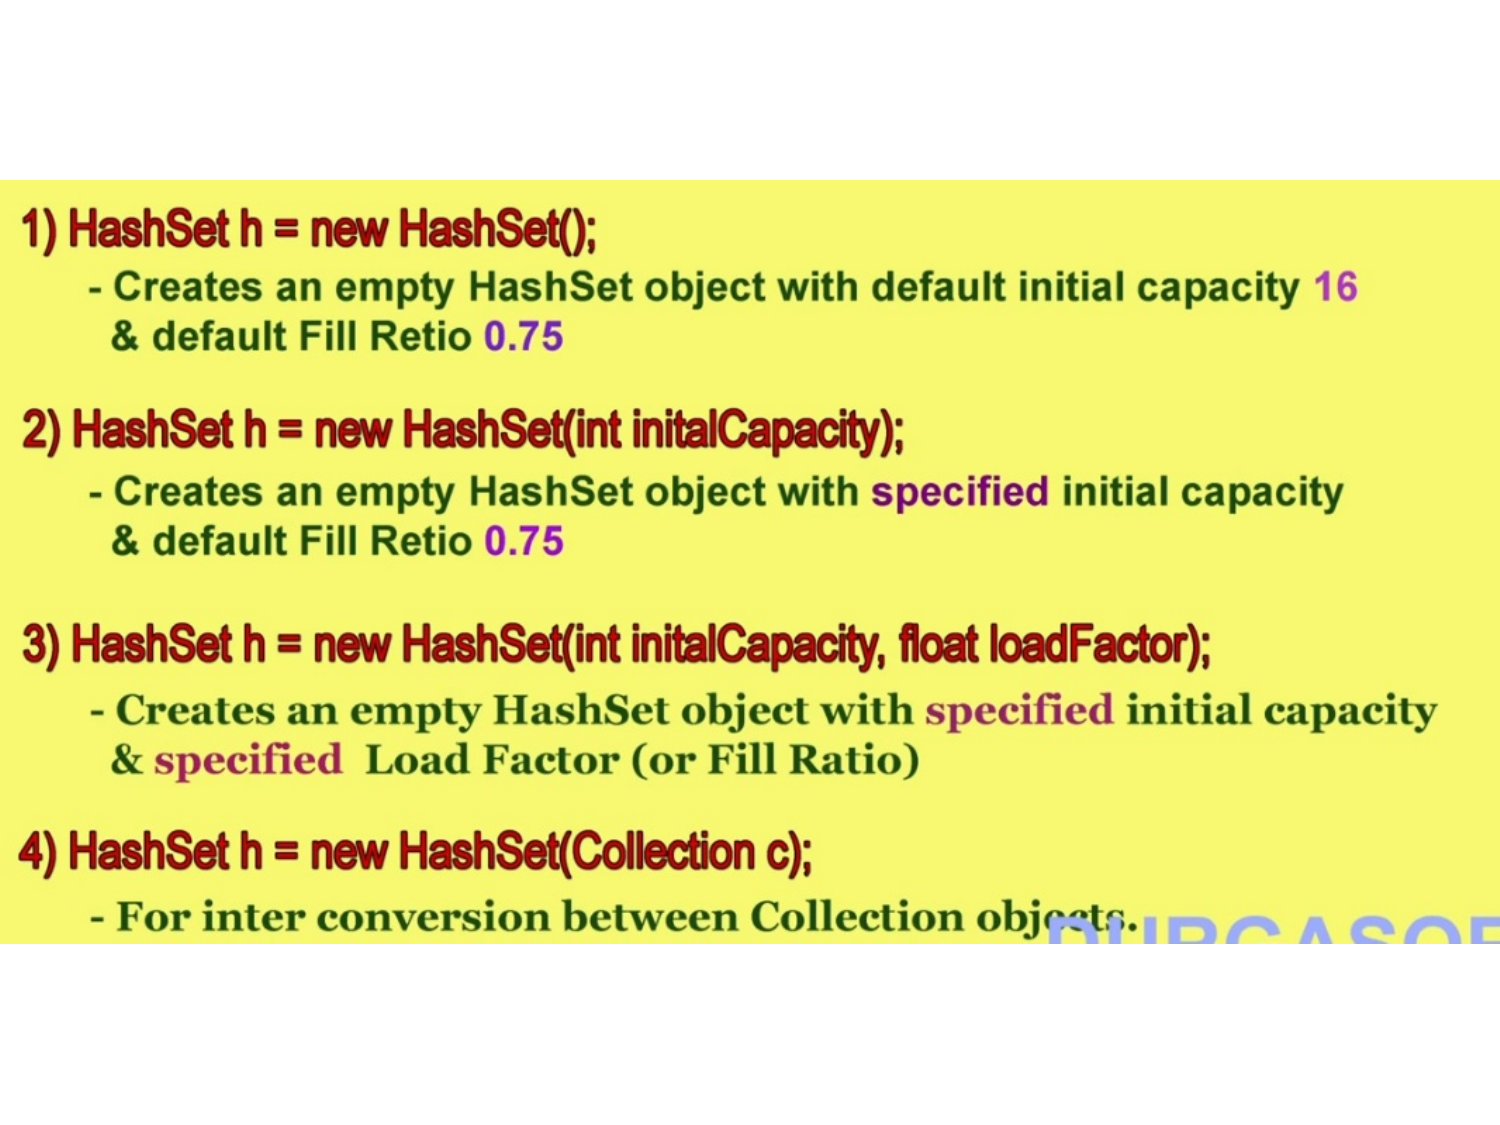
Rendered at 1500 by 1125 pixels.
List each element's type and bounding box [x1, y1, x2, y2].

picture [0, 180, 1500, 944]
